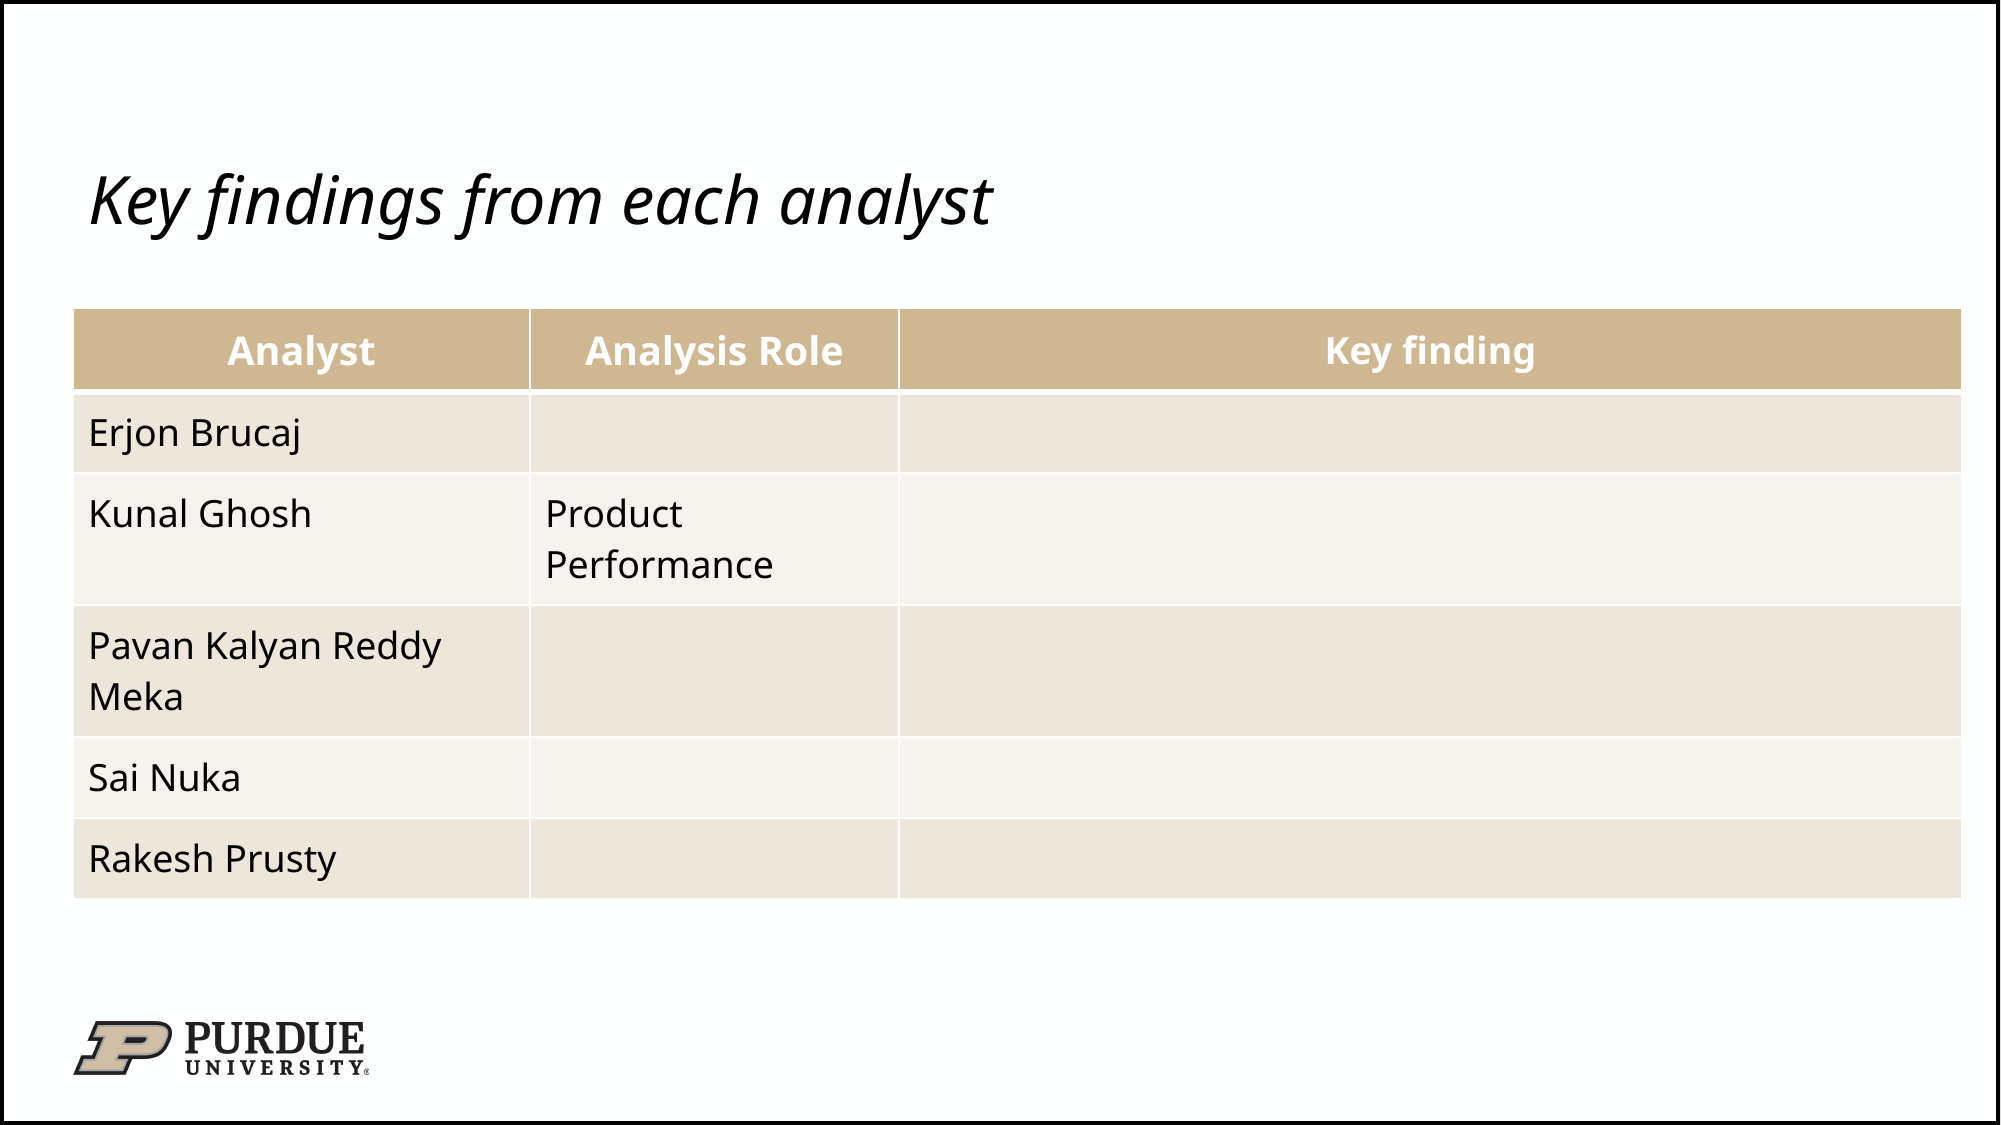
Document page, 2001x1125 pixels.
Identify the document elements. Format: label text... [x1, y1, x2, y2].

table_cell Kunal Ghosh [74, 474, 529, 604]
table_cell Pavan Kalyan Reddy Meka [74, 606, 529, 736]
table_cell Erjon Brucaj [74, 395, 529, 472]
title Key findings from each analyst [73, 77, 1552, 247]
table_cell Product Performance [531, 474, 898, 604]
table_cell [531, 395, 898, 472]
table_cell [531, 606, 898, 736]
table_cell [900, 819, 1961, 898]
table_cell Sai Nuka [74, 738, 529, 817]
table_header Key finding [900, 309, 1961, 389]
table_cell [900, 474, 1961, 604]
table_cell [900, 395, 1961, 472]
table_cell [531, 819, 898, 898]
table_cell Rakesh Prusty [74, 819, 529, 898]
table_cell [900, 606, 1961, 736]
table_header Analysis Role [531, 309, 898, 389]
table_header Analyst [74, 309, 529, 389]
table_cell [900, 738, 1961, 817]
table_cell [531, 738, 898, 817]
